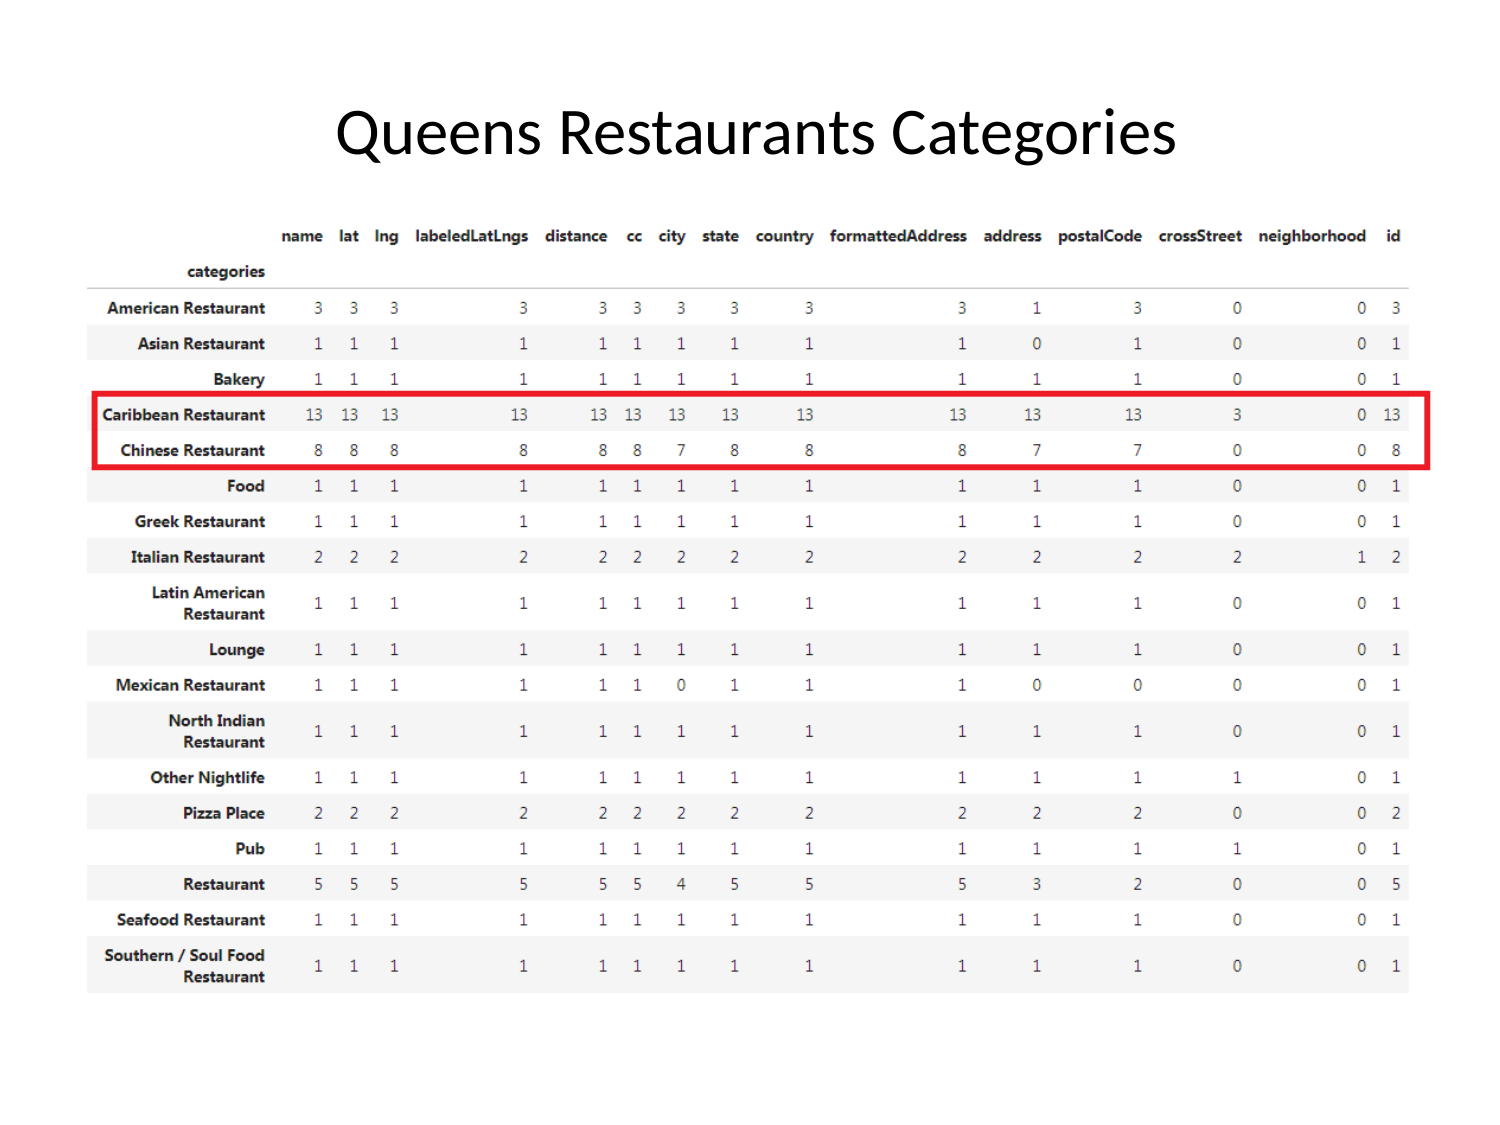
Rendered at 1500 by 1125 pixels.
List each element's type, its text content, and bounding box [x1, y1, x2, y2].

title Queens Restaurants Categories [81, 75, 1432, 180]
picture [87, 219, 1441, 1051]
